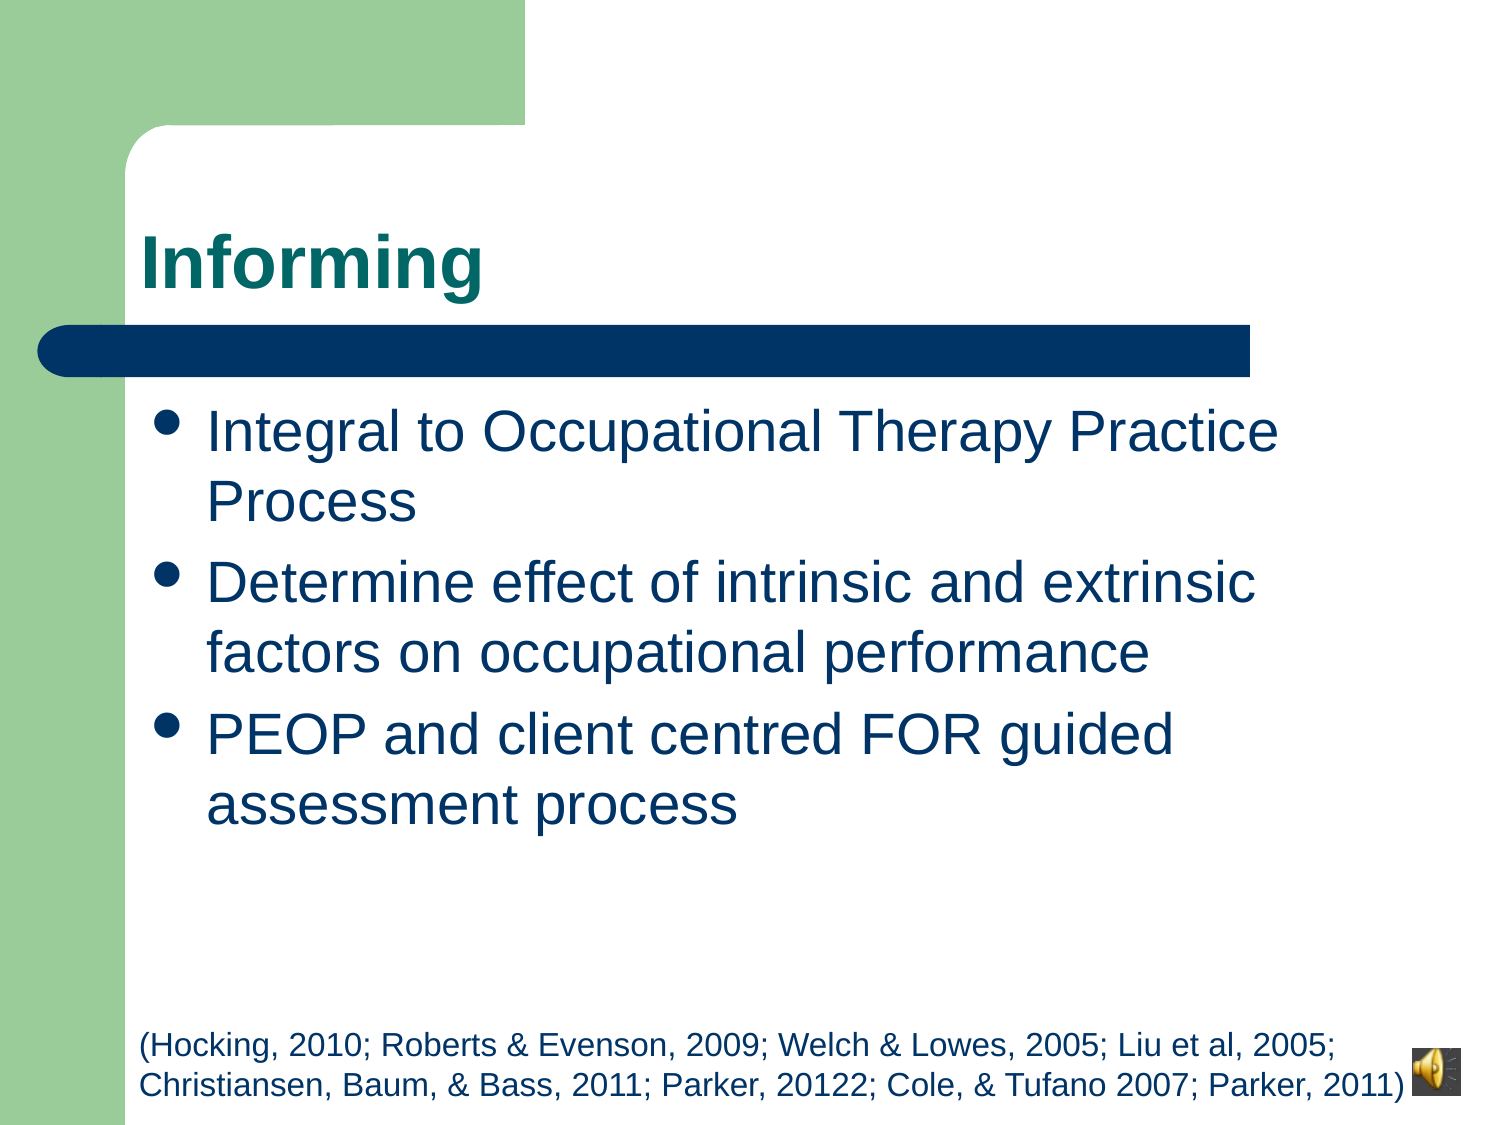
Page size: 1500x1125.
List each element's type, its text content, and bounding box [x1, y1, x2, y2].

picture [1411, 1046, 1462, 1098]
title Informing [124, 124, 1426, 313]
list Integral to Occupational Therapy Practice Process Determine effect of intrinsic and extrinsic factors on occupational performance PEOP and client centred FOR guided assessment process [135, 385, 1398, 997]
text_box (Hocking, 2010; Roberts & Evenson, 2009; Welch & Lowes, 2005; Liu et al, 2005; Christiansen, Baum, & Bass, 2011; Parker, 20122; Cole, & Tufano 2007; Parker, 2011) [123, 1015, 1459, 1125]
